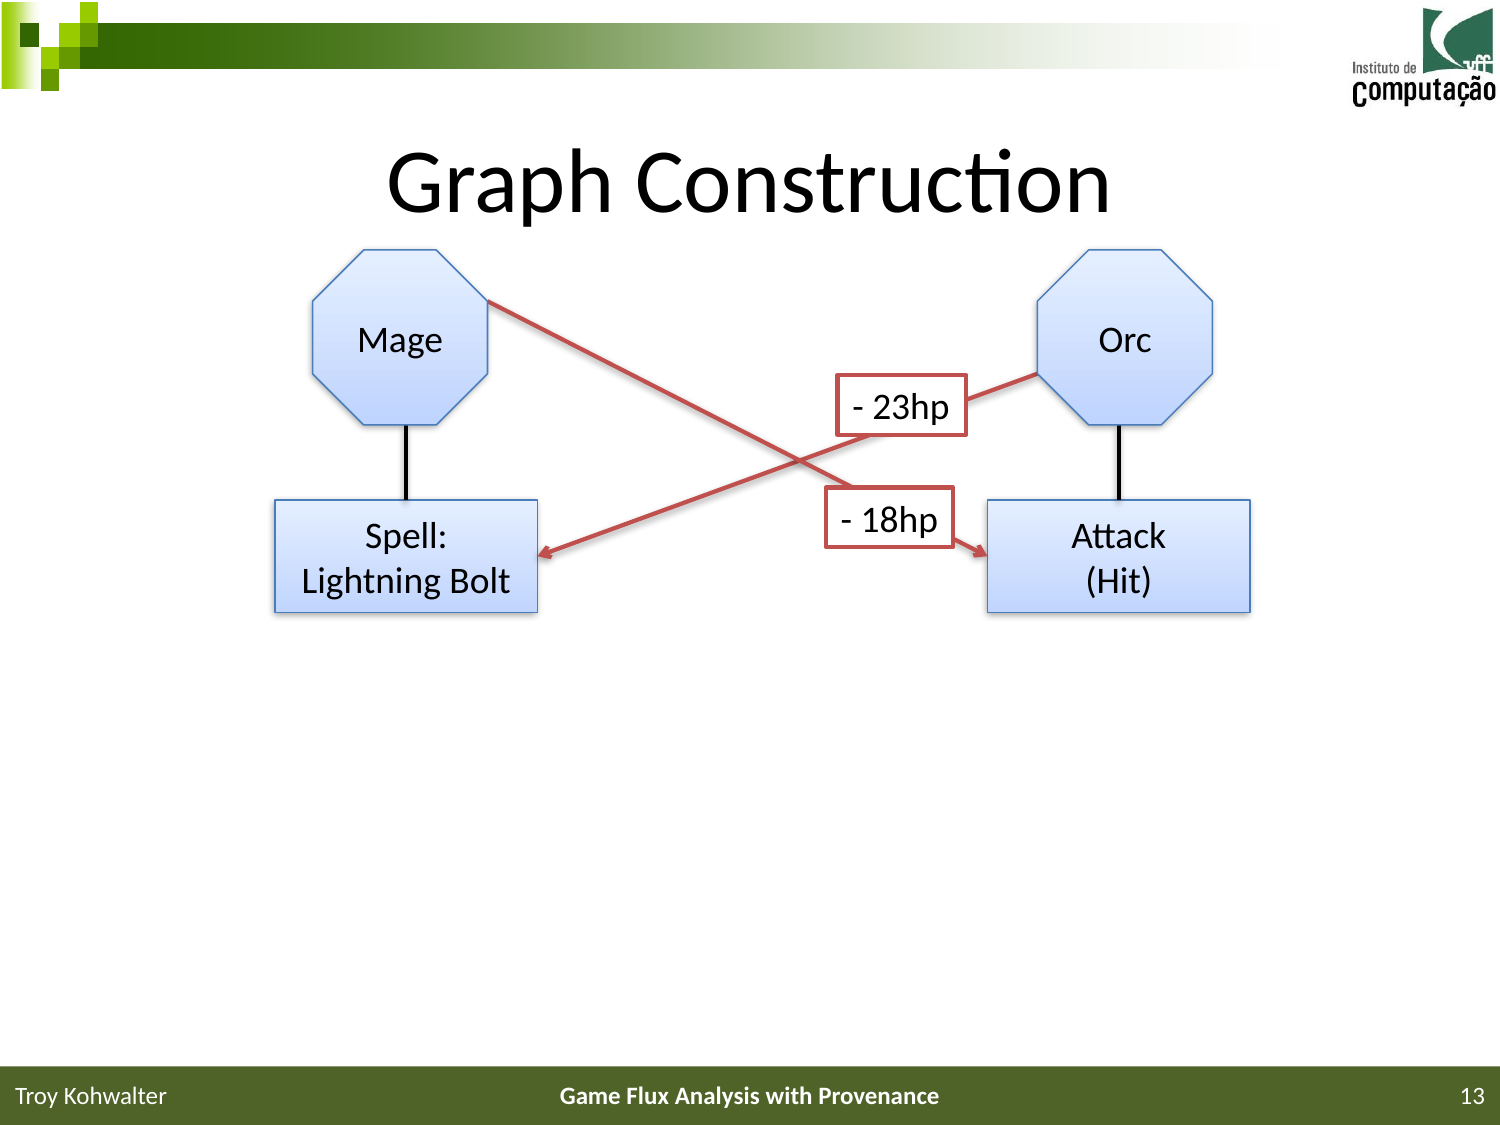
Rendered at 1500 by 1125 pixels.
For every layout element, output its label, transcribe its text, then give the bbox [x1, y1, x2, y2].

slide_number Troy Kohwalter [0, 1065, 350, 1125]
text_box Attack (Hit) [987, 499, 1251, 613]
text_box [487, 300, 988, 557]
title Graph Construction [75, 82, 1425, 270]
text_box Mage [311, 249, 488, 426]
footer Game Flux Analysis with Provenance [512, 1065, 988, 1125]
slide_number 13 [1149, 1065, 1500, 1125]
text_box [991, 373, 1038, 557]
text_box Spell: Lightning Bolt [274, 499, 538, 613]
text_box Orc [1036, 249, 1214, 426]
